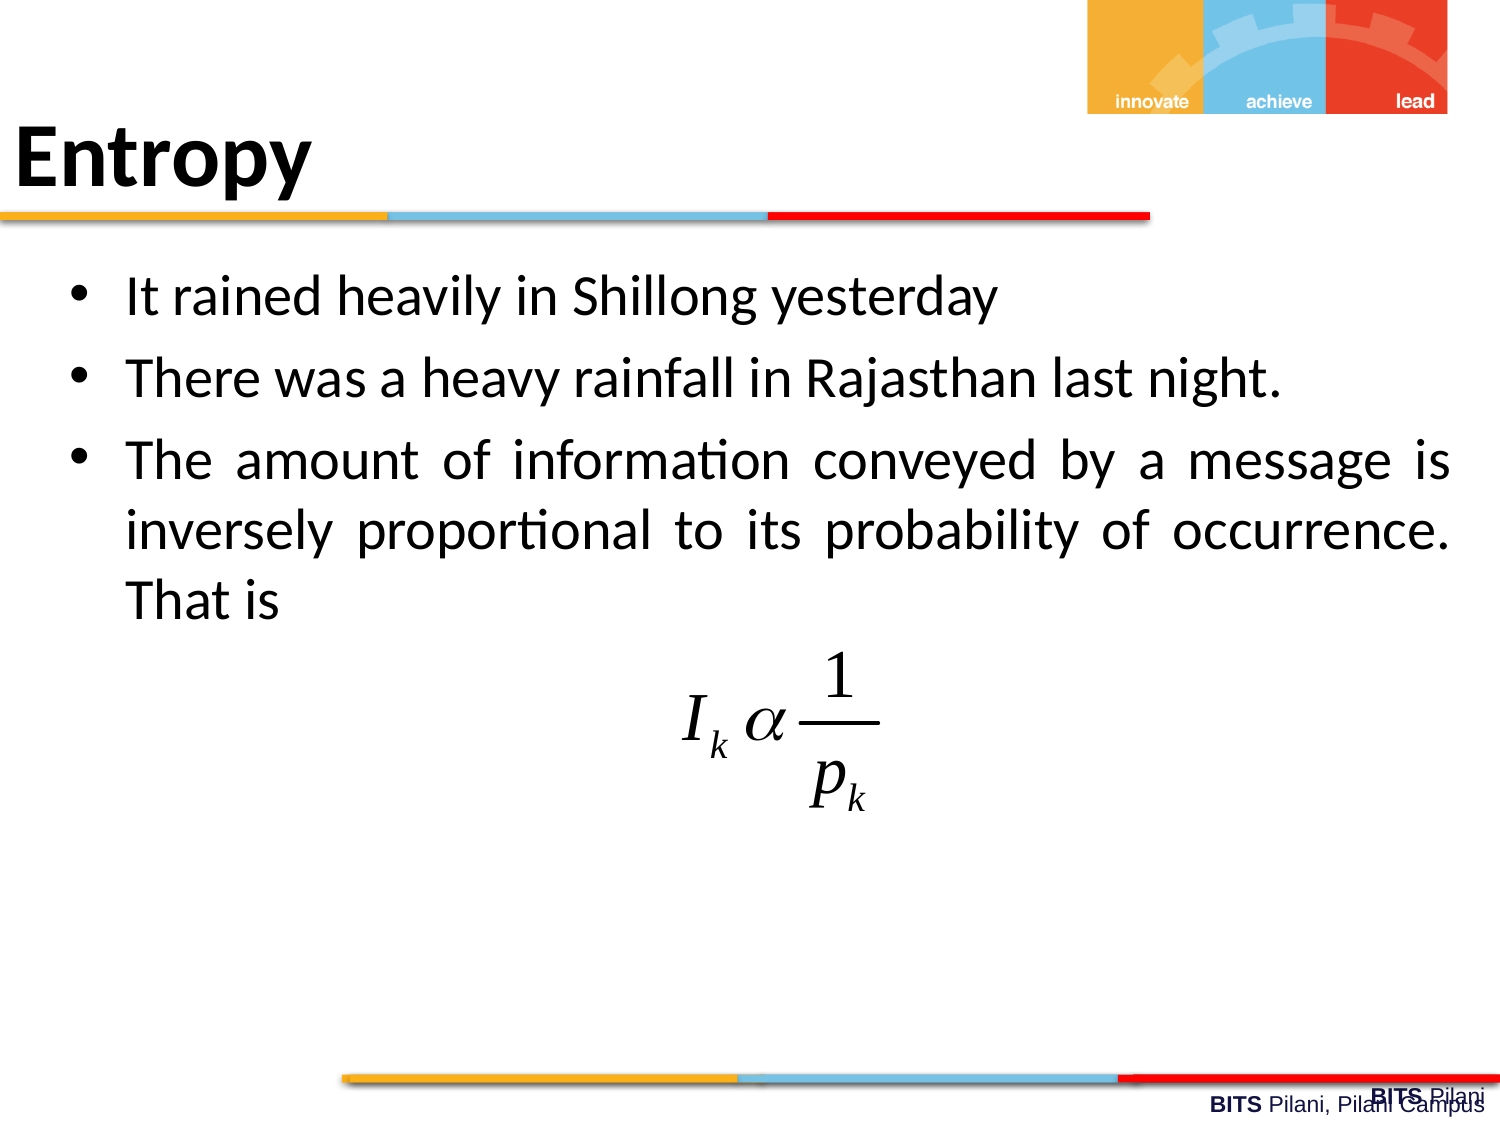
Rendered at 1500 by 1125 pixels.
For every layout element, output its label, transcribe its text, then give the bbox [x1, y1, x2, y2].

text_box It rained heavily in Shillong yesterday There was a heavy rainfall in Rajasthan last night. The amount of information conveyed by a message is inversely proportional to its probability of occurrence. That is [54, 249, 1467, 675]
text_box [674, 637, 888, 820]
title Entropy [0, 87, 1500, 213]
picture [1087, 0, 1448, 87]
